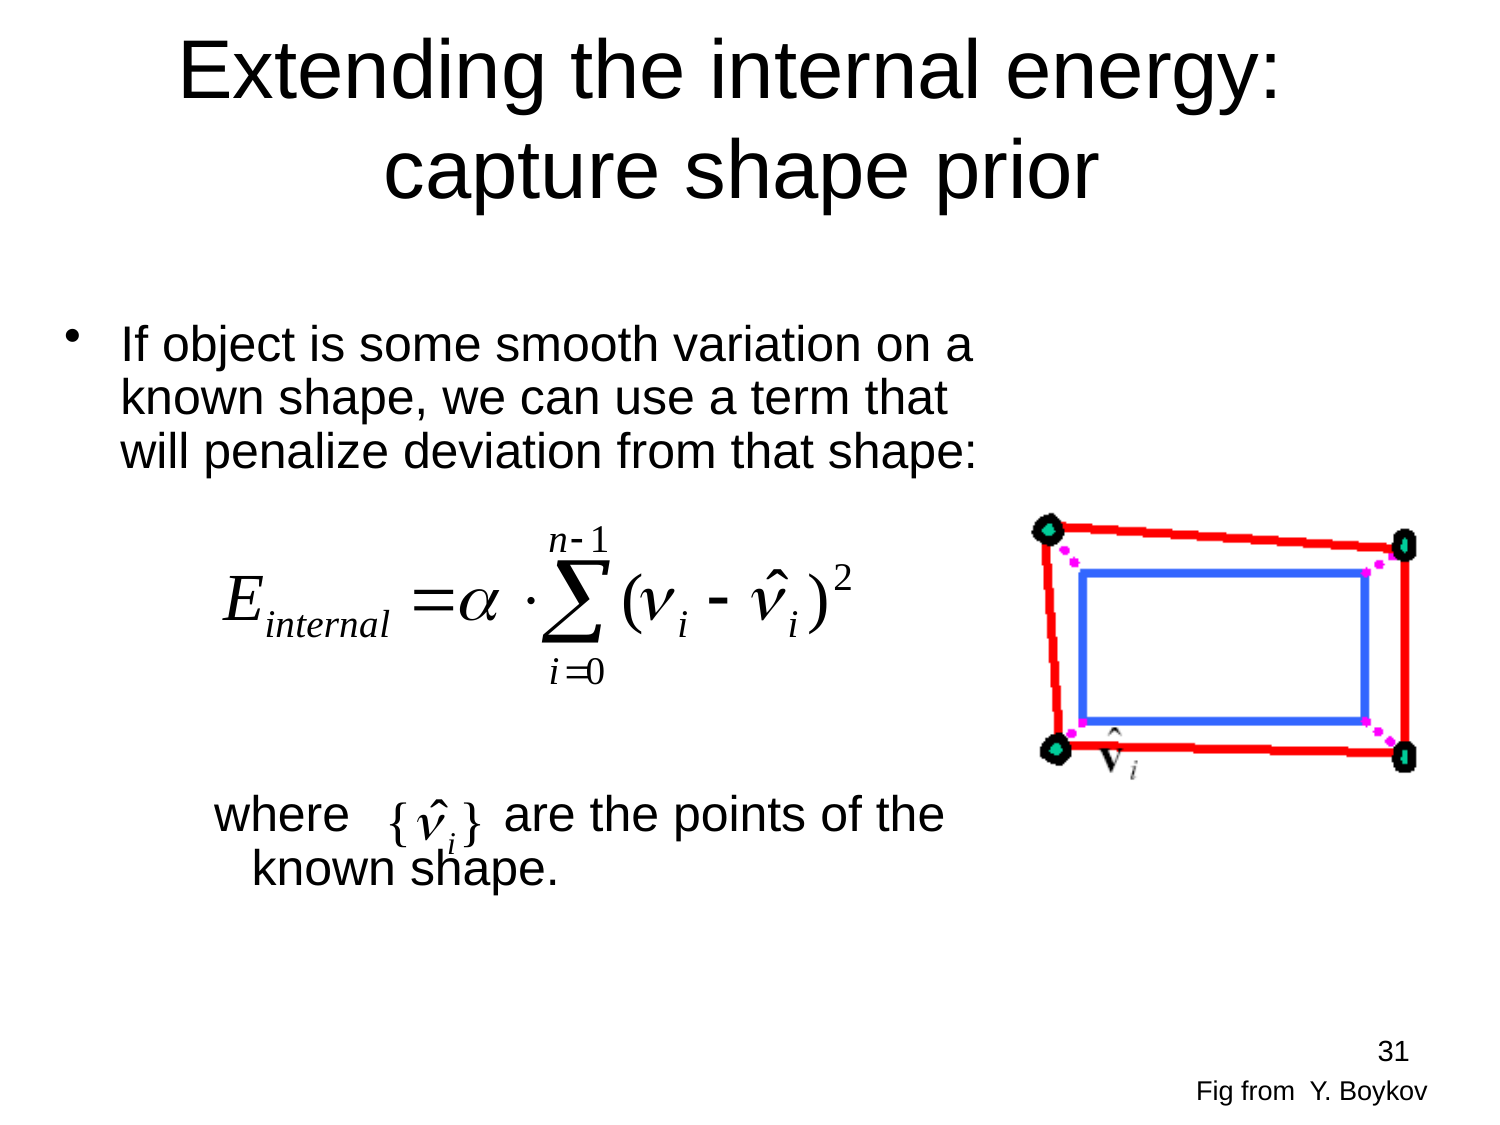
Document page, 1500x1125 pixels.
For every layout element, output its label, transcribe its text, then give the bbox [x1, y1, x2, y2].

text_box Fig from Y. Boykov [1181, 1065, 1500, 1113]
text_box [382, 786, 492, 869]
list If object is some smooth variation on a known shape, we can use a term that will penalize deviation from that shape: where are the points of the known shape. [48, 310, 1036, 827]
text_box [211, 508, 874, 700]
title Extending the internal energy: capture shape prior [66, 21, 1418, 210]
slide_number 31 [1074, 1024, 1426, 1103]
picture [1023, 510, 1427, 788]
